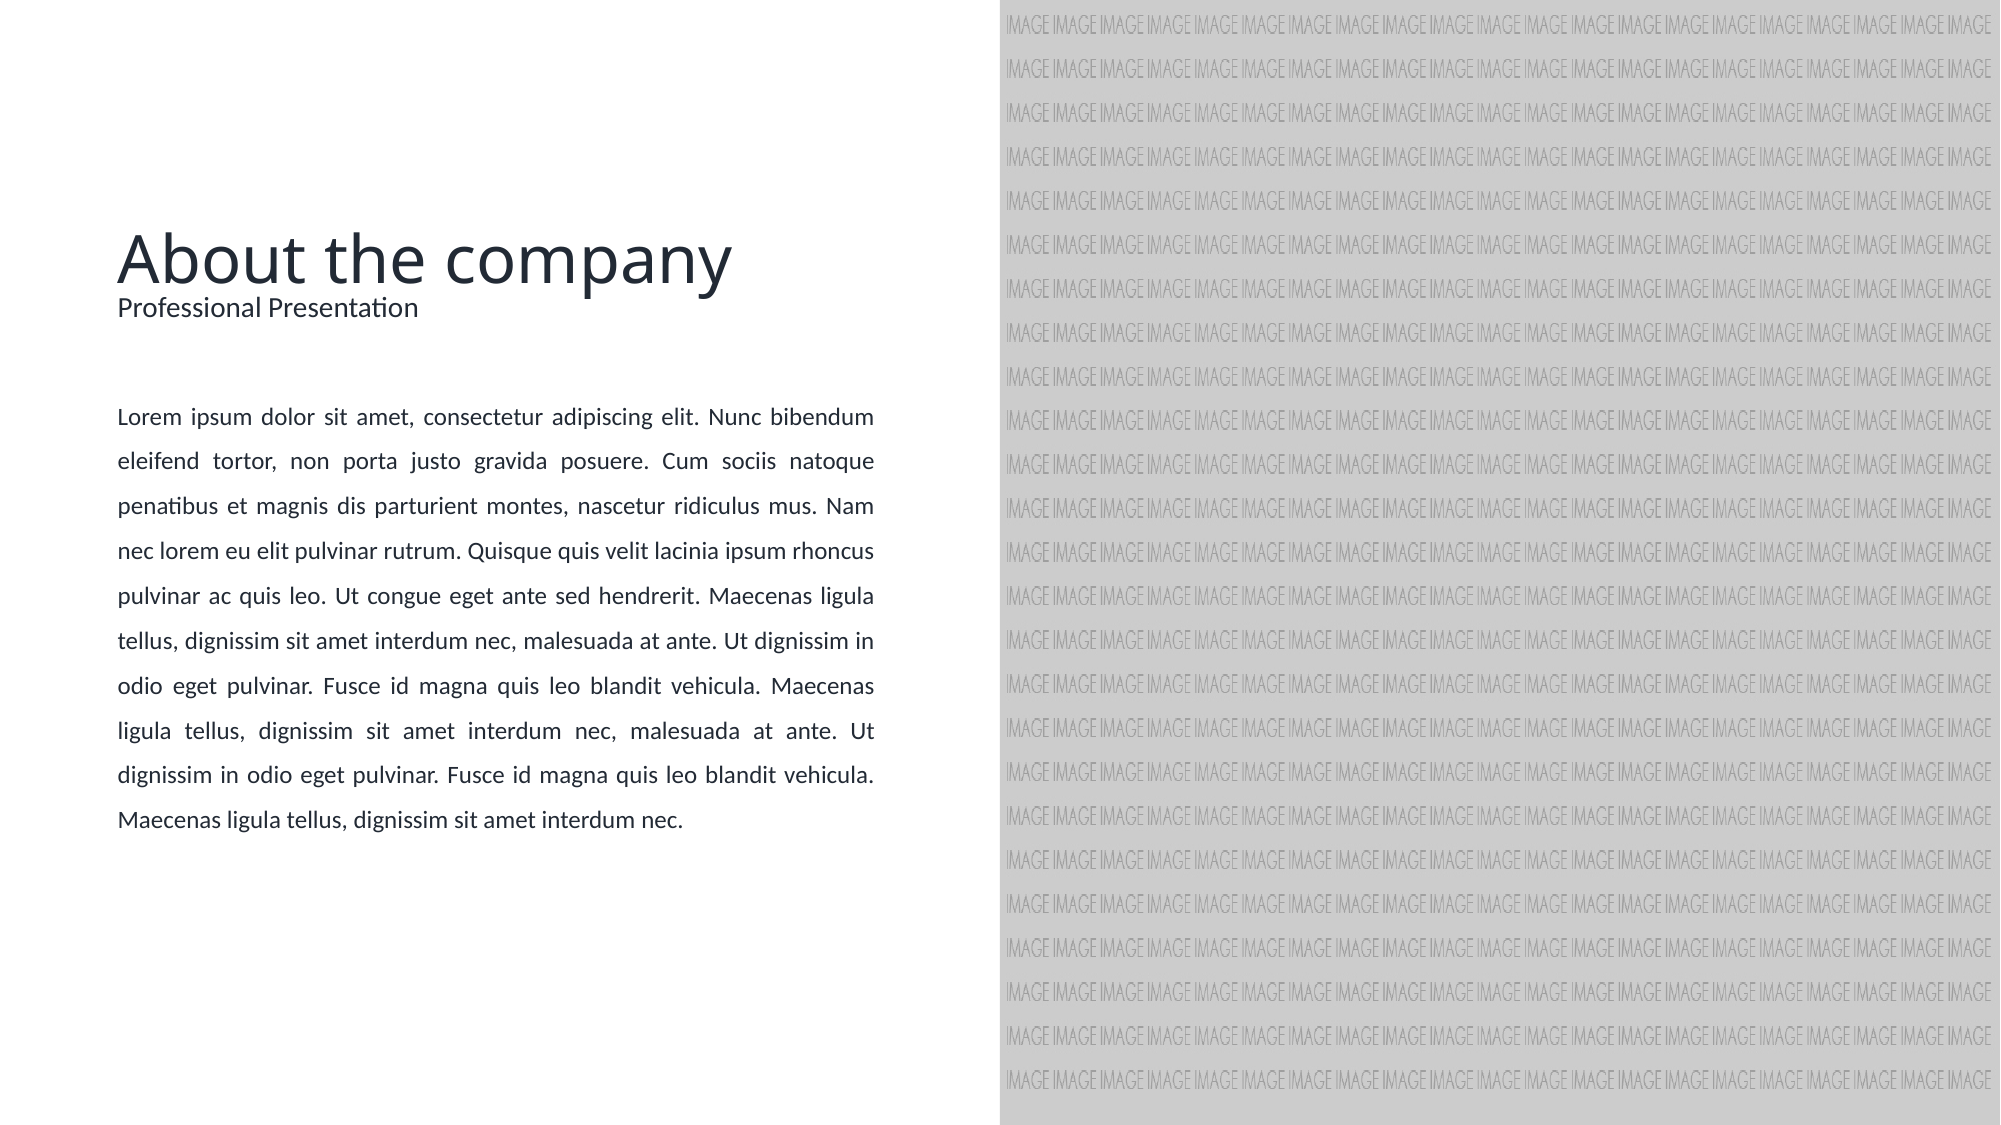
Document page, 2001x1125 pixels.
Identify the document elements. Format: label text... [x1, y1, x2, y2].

text_box [999, 0, 2000, 1125]
text_box Lorem ipsum dolor sit amet, consectetur adipiscing elit. Nunc bibendum eleifend tortor, non porta justo gravida posuere. Cum sociis natoque penatibus et magnis dis parturient montes, nascetur ridiculus mus. Nam nec lorem eu elit pulvinar rutrum. Quisque quis velit lacinia ipsum rhoncus pulvinar ac quis leo. Ut congue eget ante sed hendrerit. Maecenas ligula tellus, dignissim sit amet interdum nec, malesuada at ante. Ut dignissim in odio eget pulvinar. Fusce id magna quis leo blandit vehicula. Maecenas ligula tellus, dignissim sit amet interdum nec, malesuada at ante. Ut dignissim in odio eget pulvinar. Fusce id magna quis leo blandit vehicula. Maecenas ligula tellus, dignissim sit amet interdum nec. [102, 377, 891, 842]
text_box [102, 209, 1838, 332]
